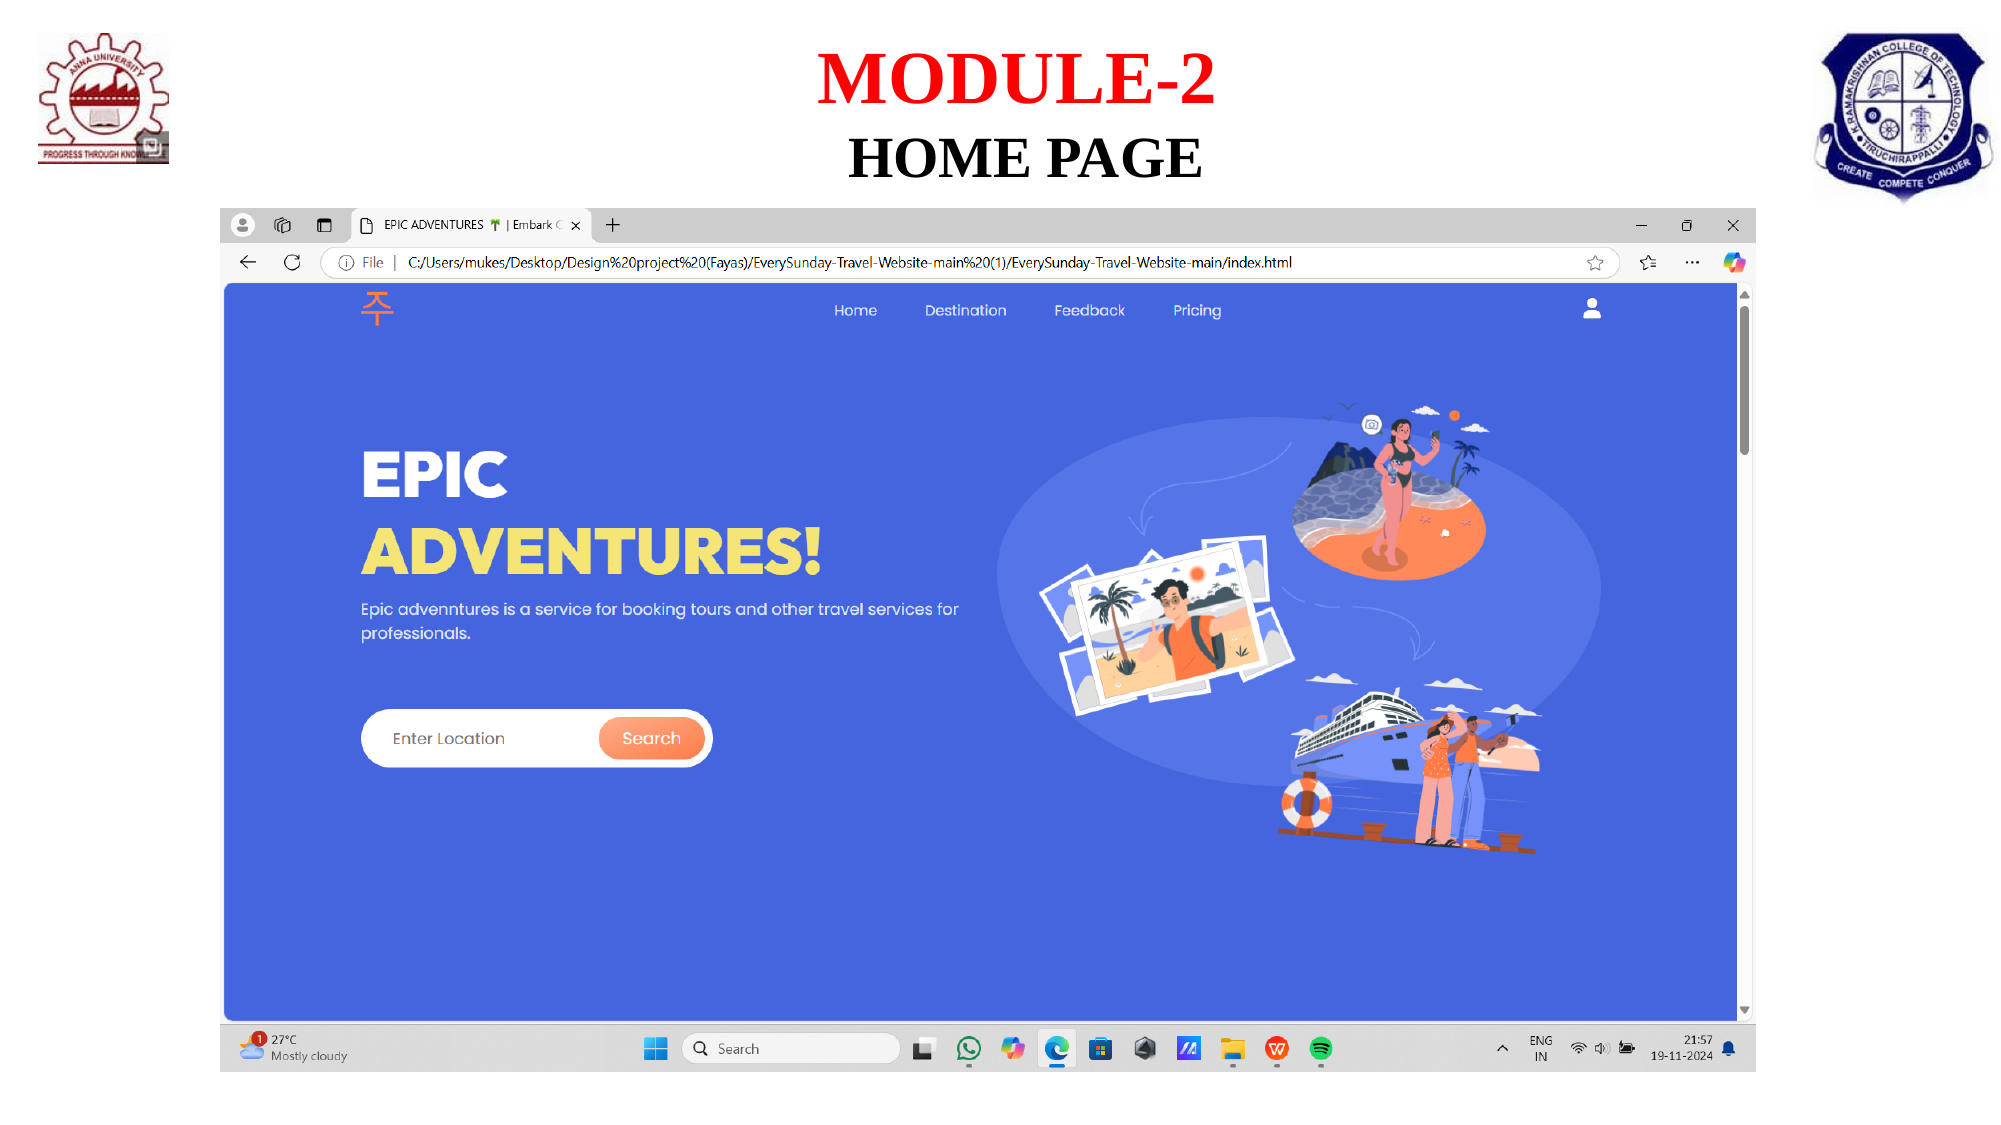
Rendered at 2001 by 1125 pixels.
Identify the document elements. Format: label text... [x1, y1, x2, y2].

picture [220, 208, 1756, 1072]
picture [1810, 27, 2000, 209]
picture [38, 33, 169, 164]
title MODULE-2 HOME PAGE [163, 0, 1889, 218]
slide_number [1412, 1042, 1863, 1103]
